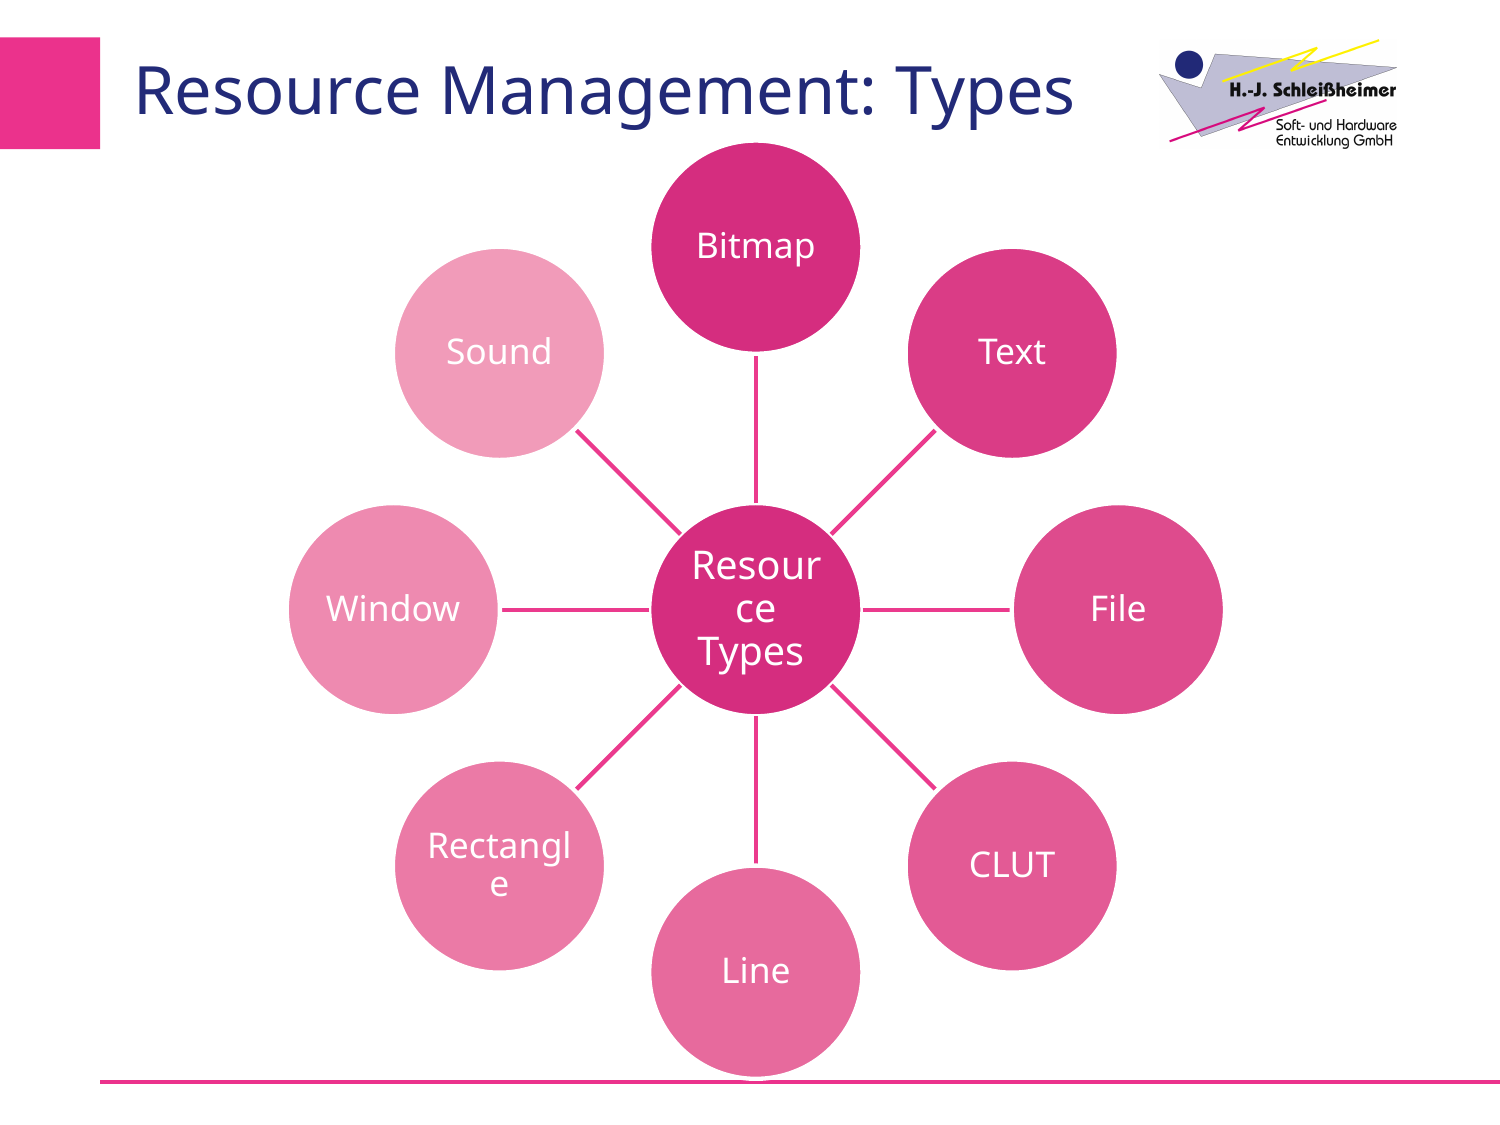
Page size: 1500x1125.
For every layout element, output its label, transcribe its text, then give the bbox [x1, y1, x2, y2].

picture [1159, 39, 1397, 136]
title Resource Management: Types [133, 23, 1152, 135]
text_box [17, 136, 1495, 1083]
